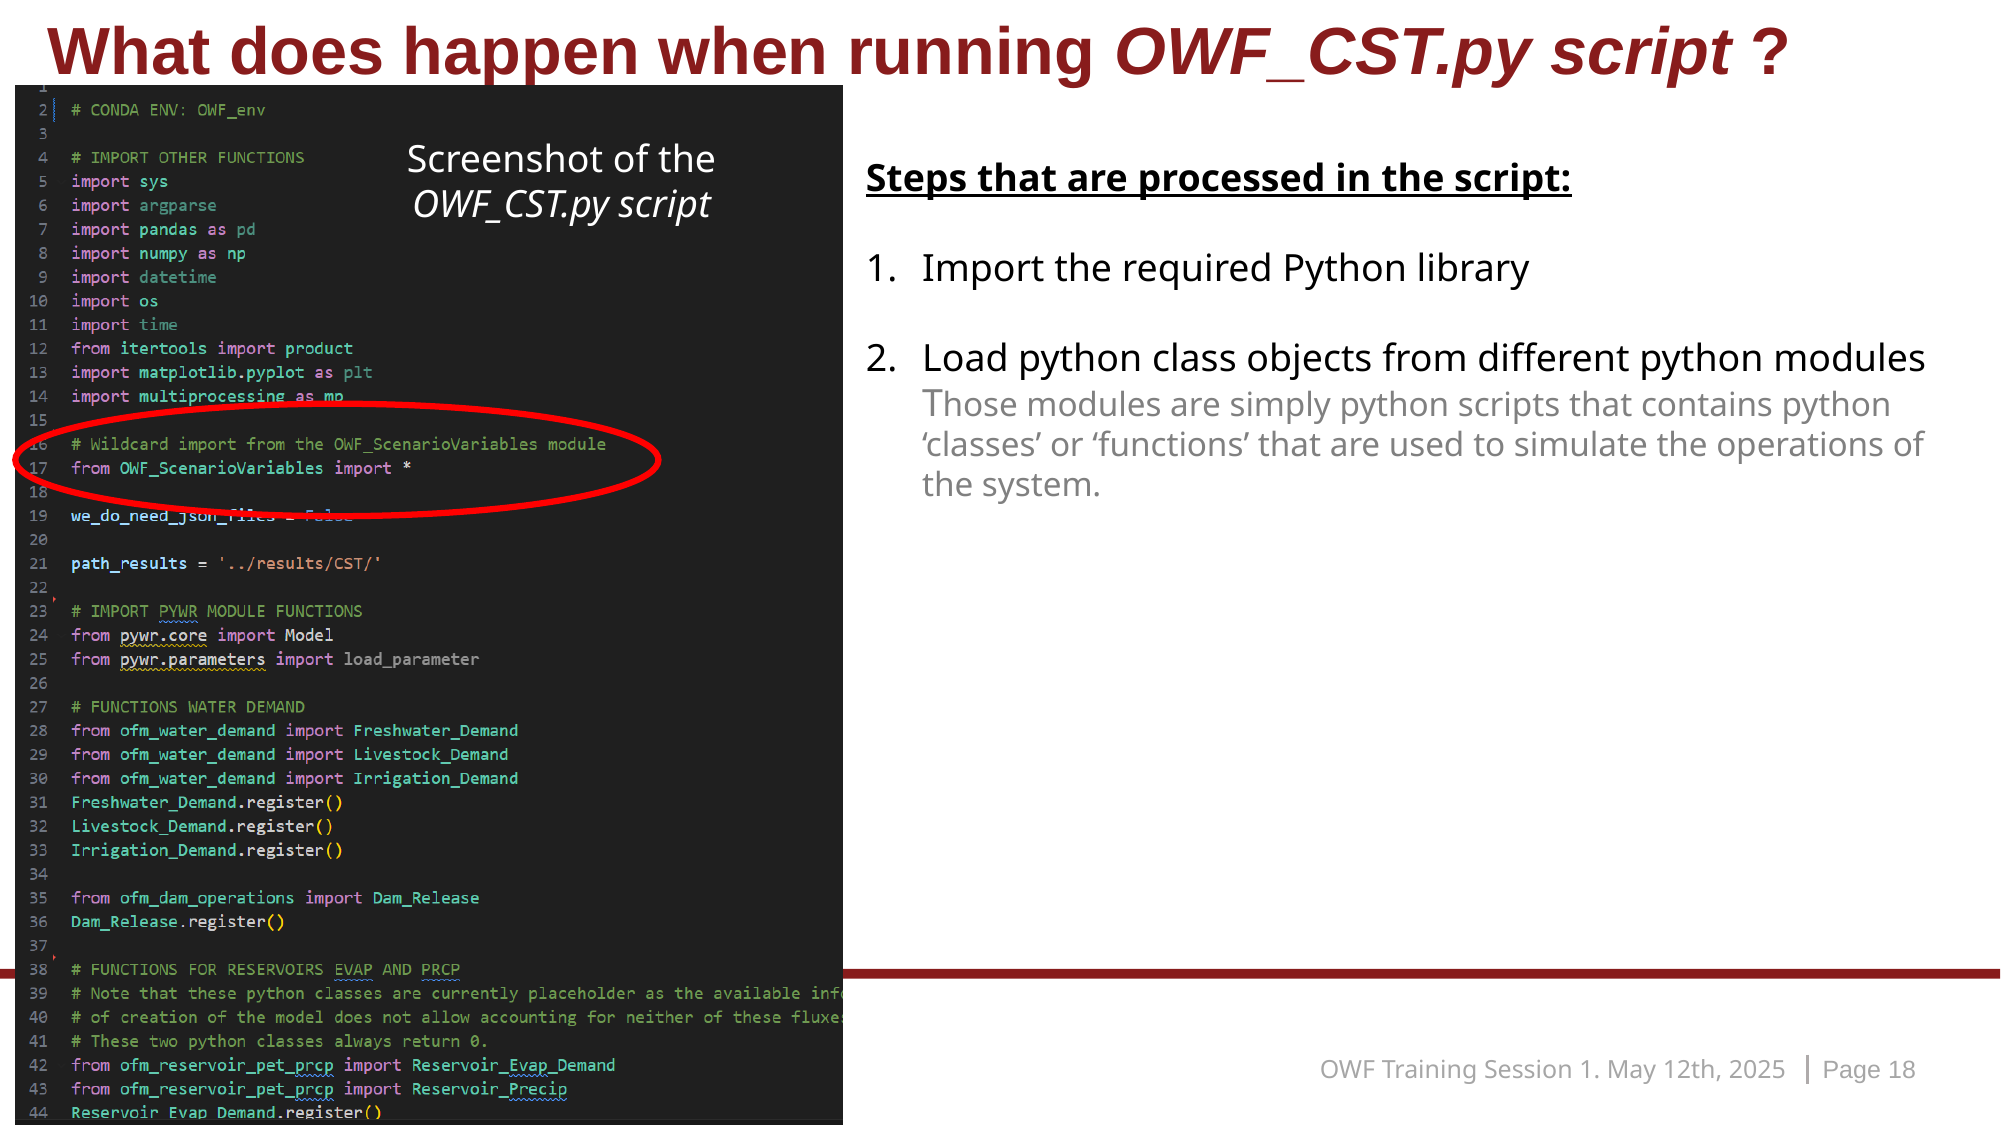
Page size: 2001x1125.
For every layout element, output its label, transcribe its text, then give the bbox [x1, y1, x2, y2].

list OWF Training Session 1. May 12th, 2025 [1186, 1054, 1802, 1088]
picture [15, 85, 843, 1125]
text_box What does happen when running OWF_CST.py script ? [32, 0, 2000, 109]
slide_number Page 18 [1807, 1054, 1966, 1082]
text_box Steps that are processed in the script: Import the required Python library Load python class objects from different python modules Those modules are simply python scripts that contains python ‘classes’ or ‘functions’ that are used to simulate the operations of the system. [850, 146, 1997, 556]
